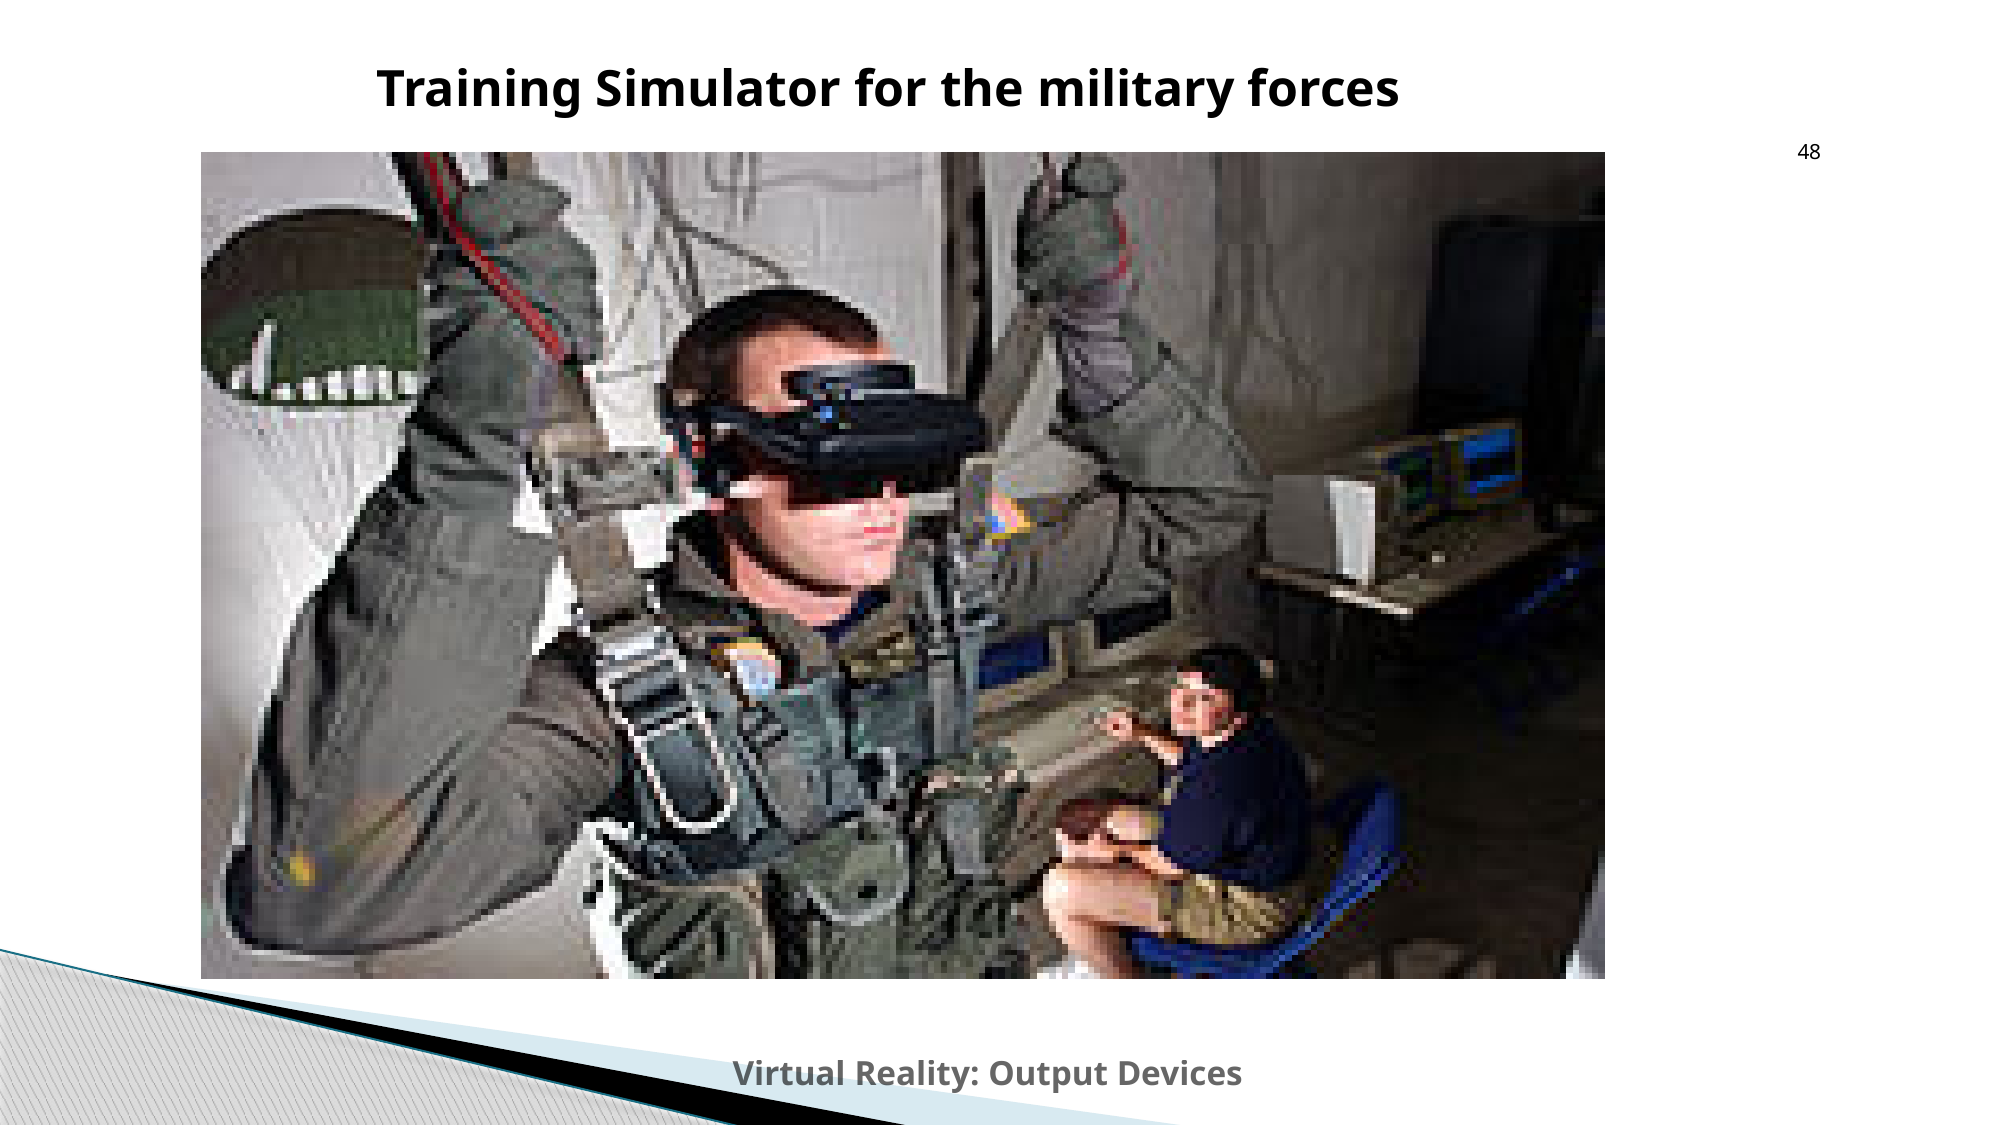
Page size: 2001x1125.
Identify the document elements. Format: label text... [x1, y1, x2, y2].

slide_number 48 [1698, 48, 1836, 175]
footer Virtual Reality: Output Devices [671, 1049, 1305, 1100]
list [200, 152, 1605, 979]
text_box Training Simulator for the military forces [361, 48, 1548, 124]
